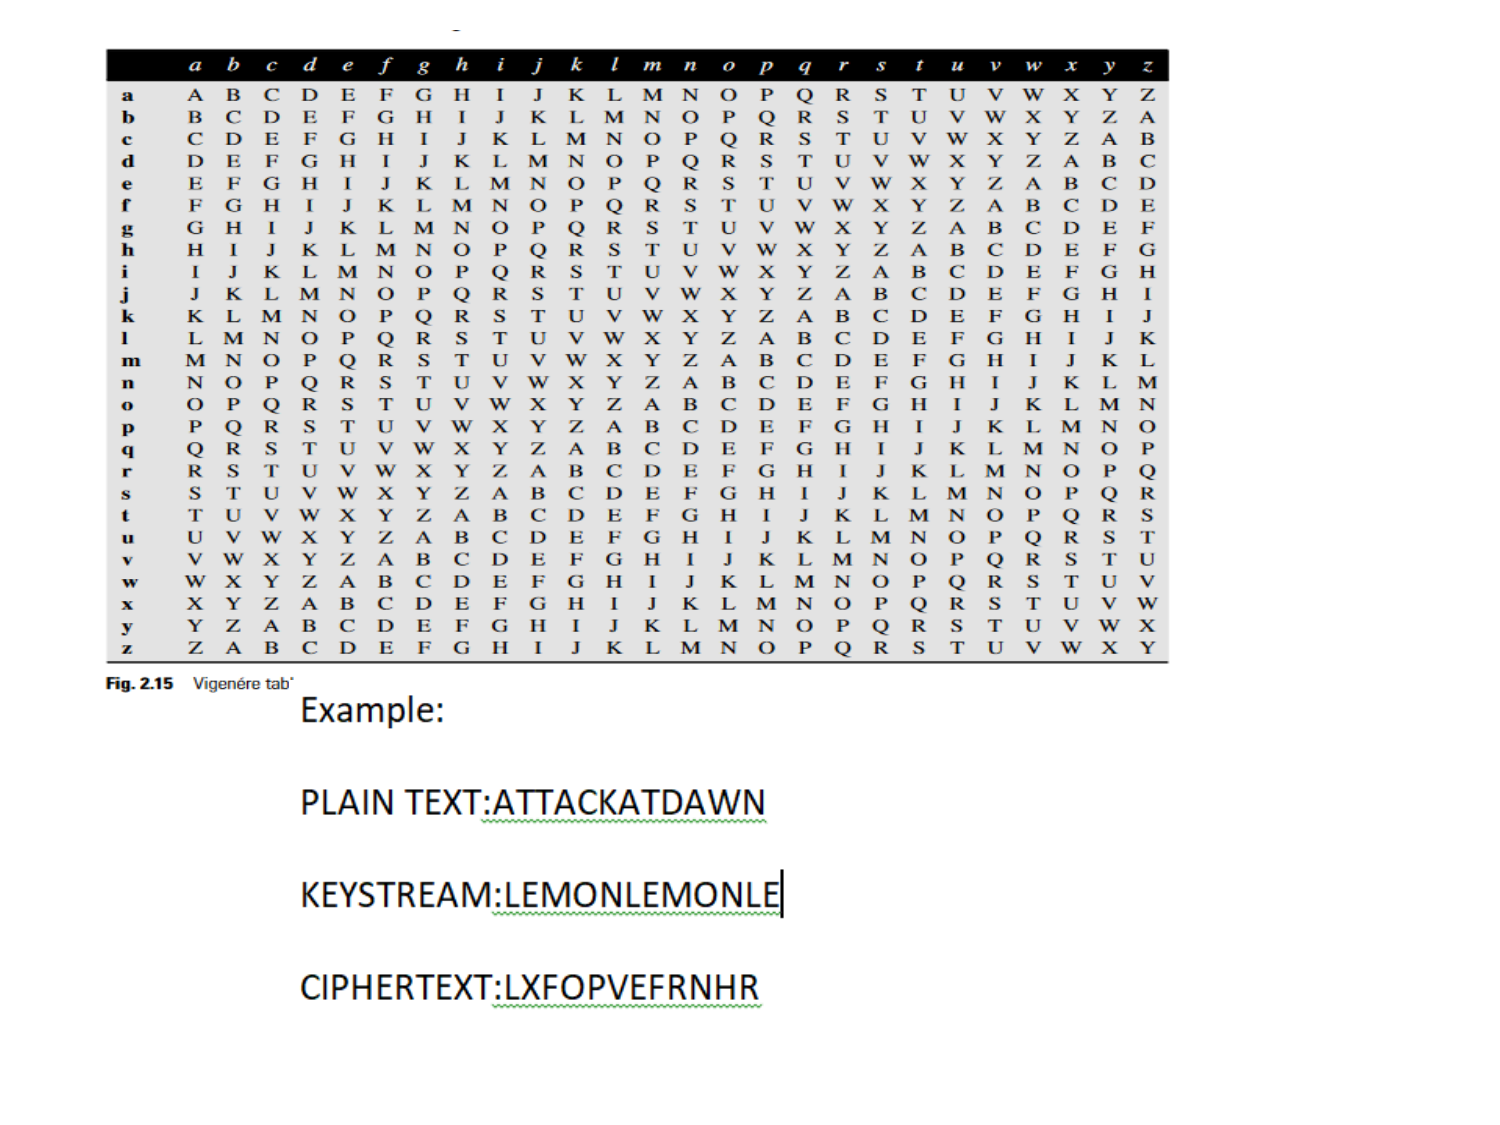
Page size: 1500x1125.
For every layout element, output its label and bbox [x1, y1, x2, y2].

picture [100, 30, 1185, 1061]
